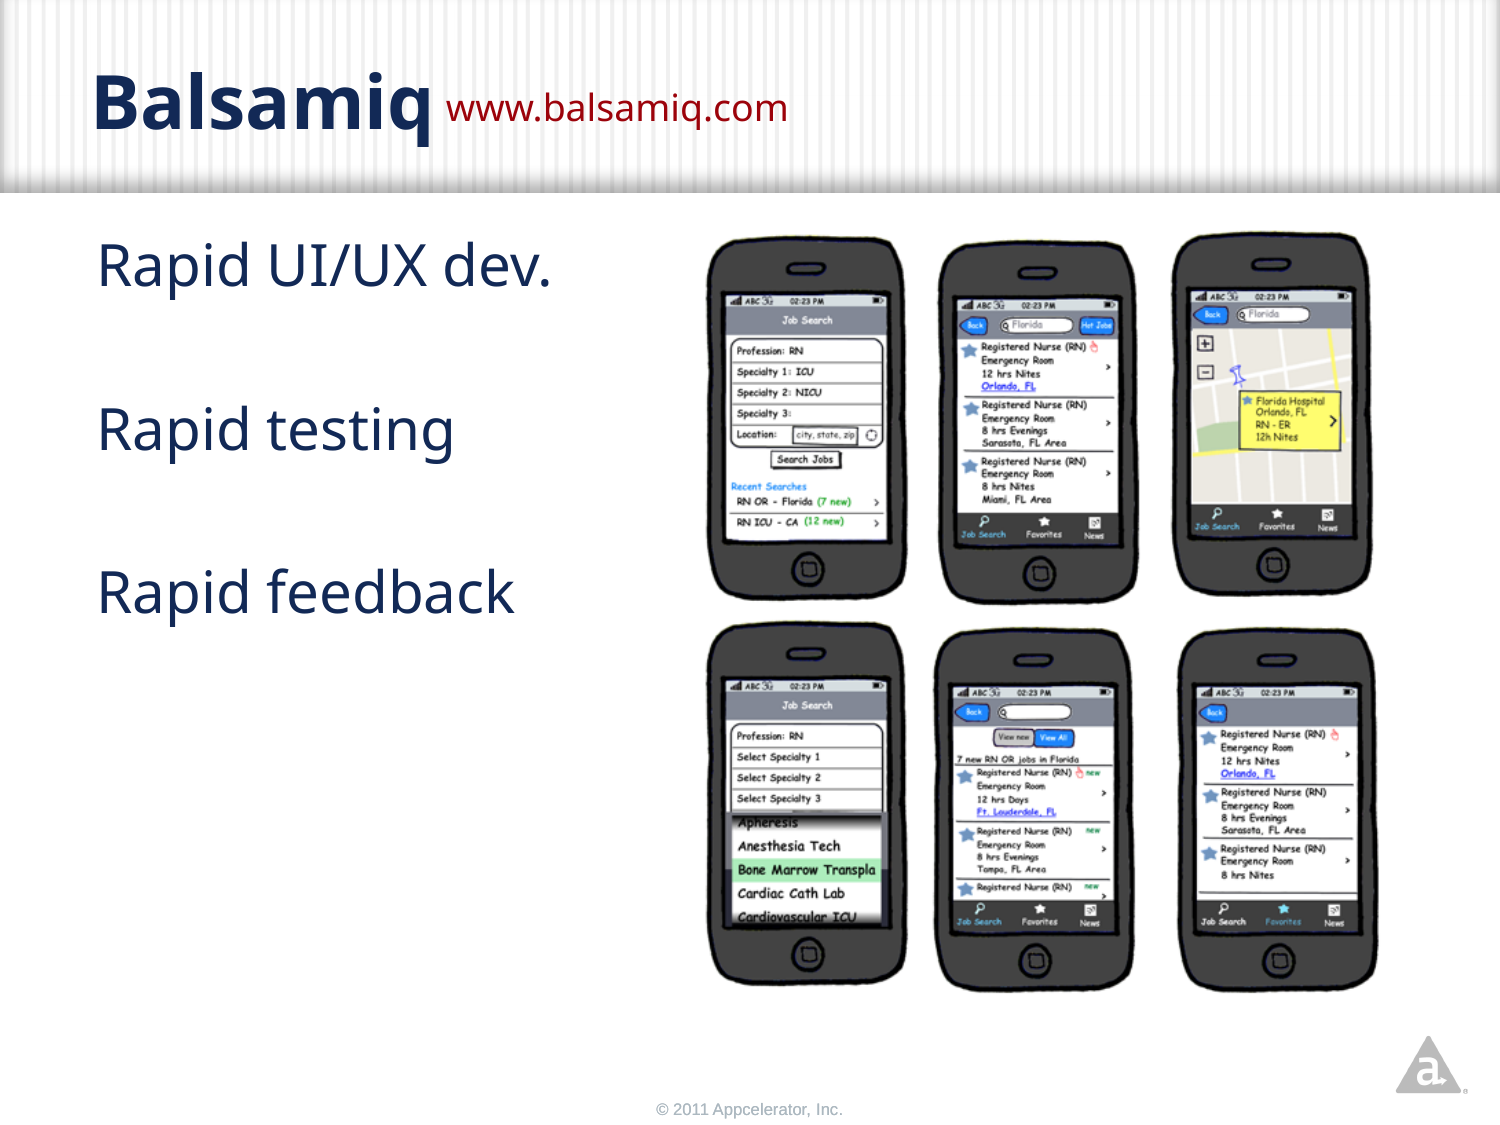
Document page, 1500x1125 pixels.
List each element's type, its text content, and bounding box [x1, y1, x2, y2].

picture [0, 0, 1500, 194]
list Rapid UI/UX dev. Rapid testing Rapid feedback [24, 220, 1475, 763]
picture [699, 224, 1388, 1001]
picture [1394, 1035, 1469, 1095]
